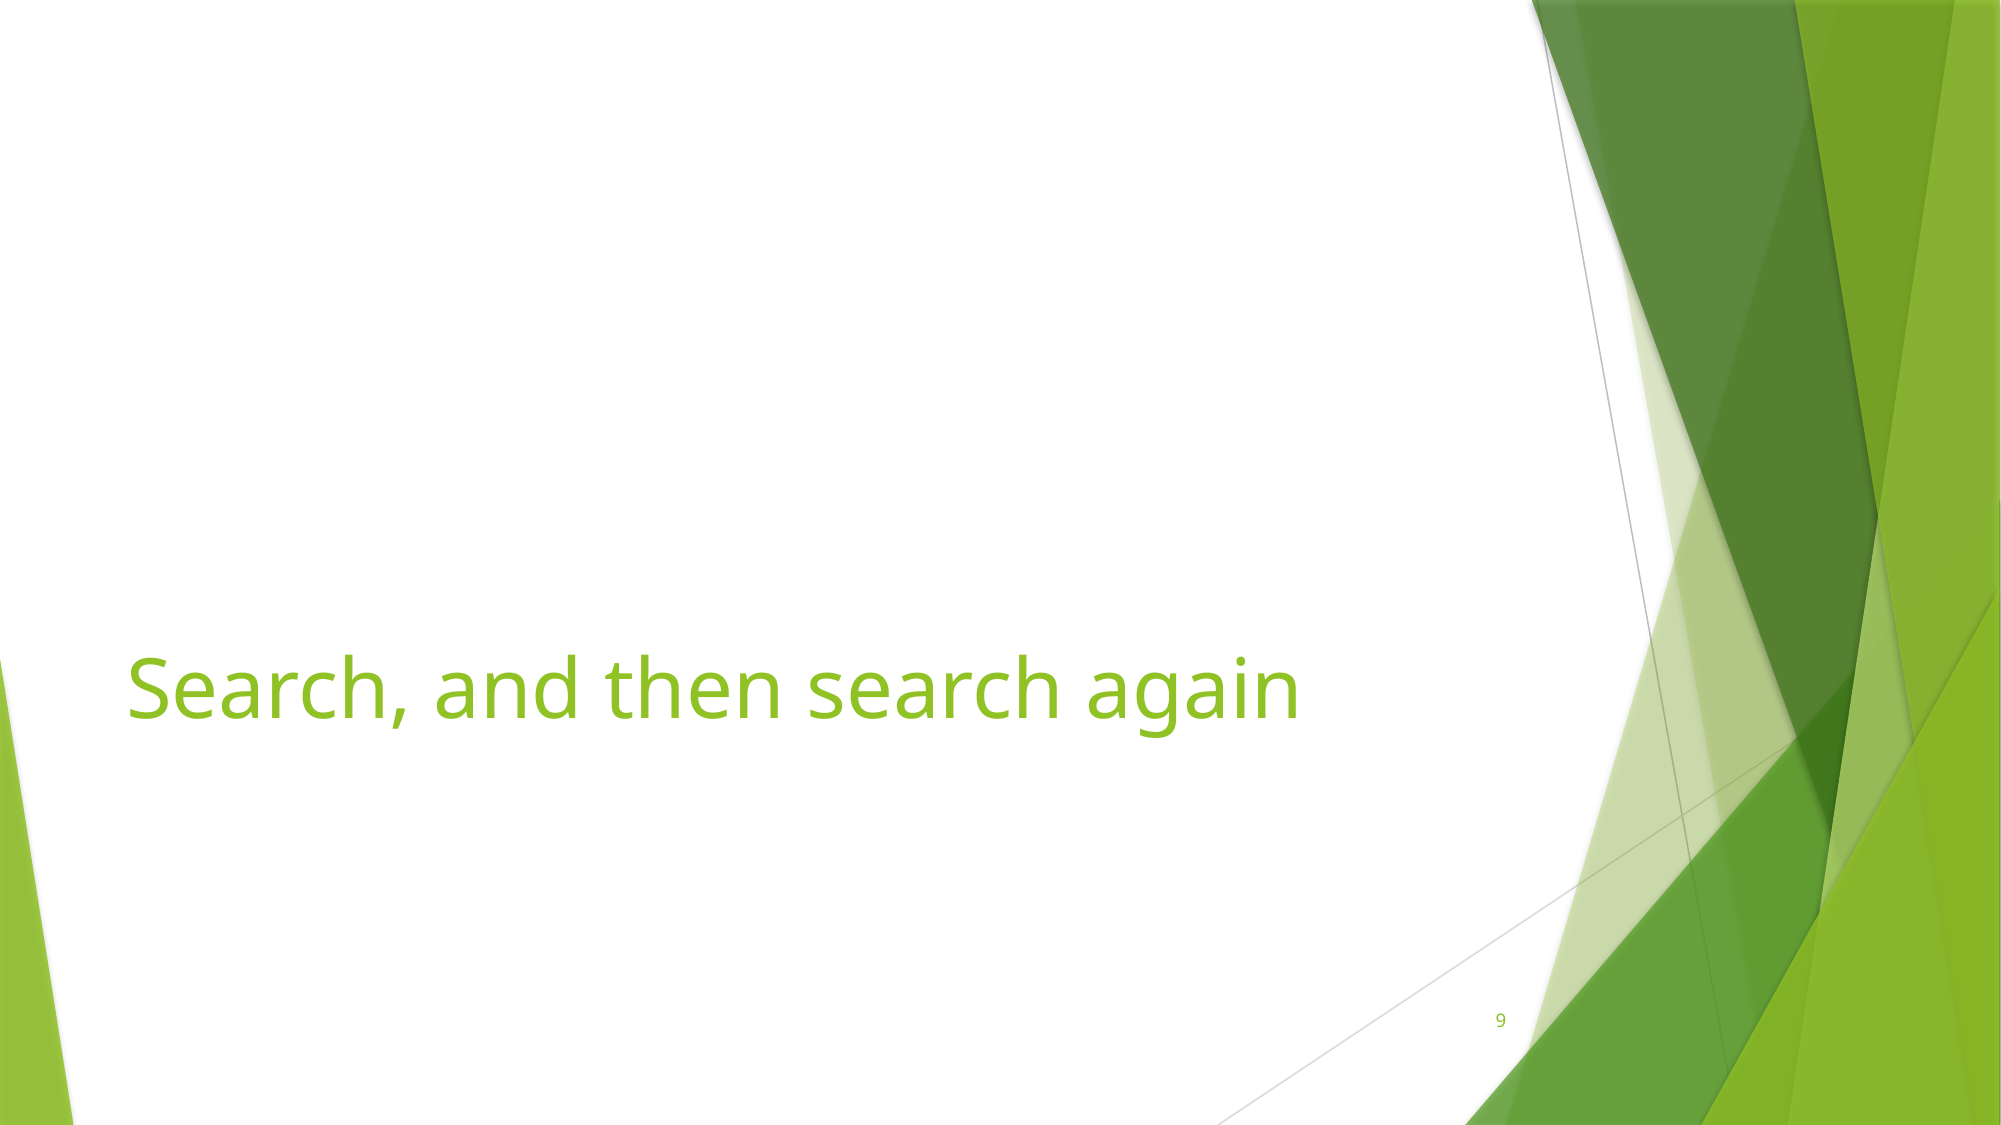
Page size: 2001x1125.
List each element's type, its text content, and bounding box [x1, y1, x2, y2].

title Search, and then search again [111, 443, 1522, 743]
slide_number 9 [1409, 991, 1522, 1051]
